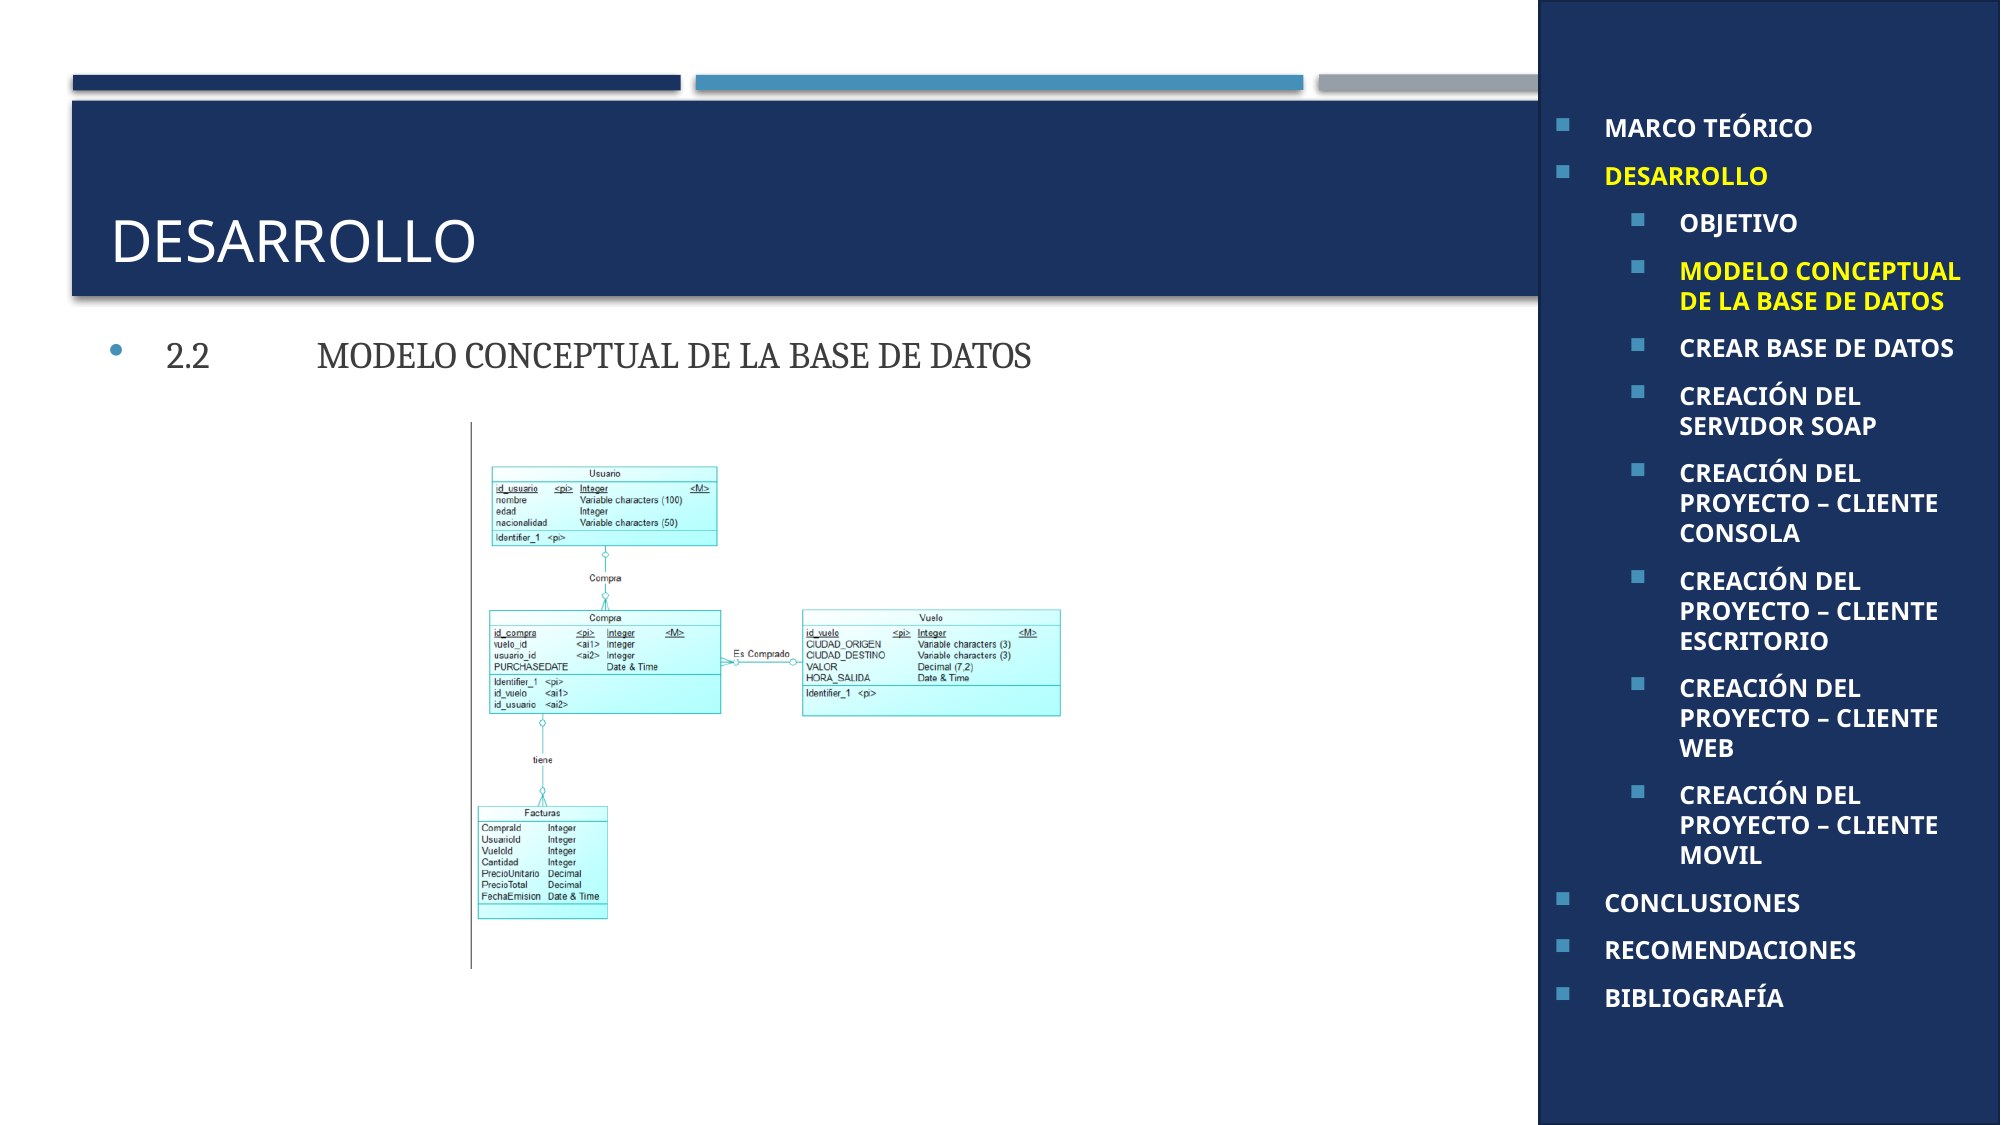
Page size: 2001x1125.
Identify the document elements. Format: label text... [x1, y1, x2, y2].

list 2.2 MODELO CONCEPTUAL DE LA BASE DE DATOS [95, 307, 1190, 397]
picture [463, 422, 1072, 970]
title DESARROLLO [95, 115, 1538, 282]
text_box MARCO TEÓRICO DESARROLLO OBJETIVO MODELO CONCEPTUAL DE LA BASE DE DATOS CREAR BASE DE DATOS CREACIÓN DEL SERVIDOR SOAP CREACIÓN DEL PROYECTO – CLIENTE CONSOLA CREACIÓN DEL PROYECTO – CLIENTE ESCRITORIO CREACIÓN DEL PROYECTO – CLIENTE WEB CREACIÓN DEL PROYECTO – CLIENTE MOVIL CONCLUSIONES RECOMENDACIONES BIBLIOGRAFÍA [1538, 0, 2000, 1125]
